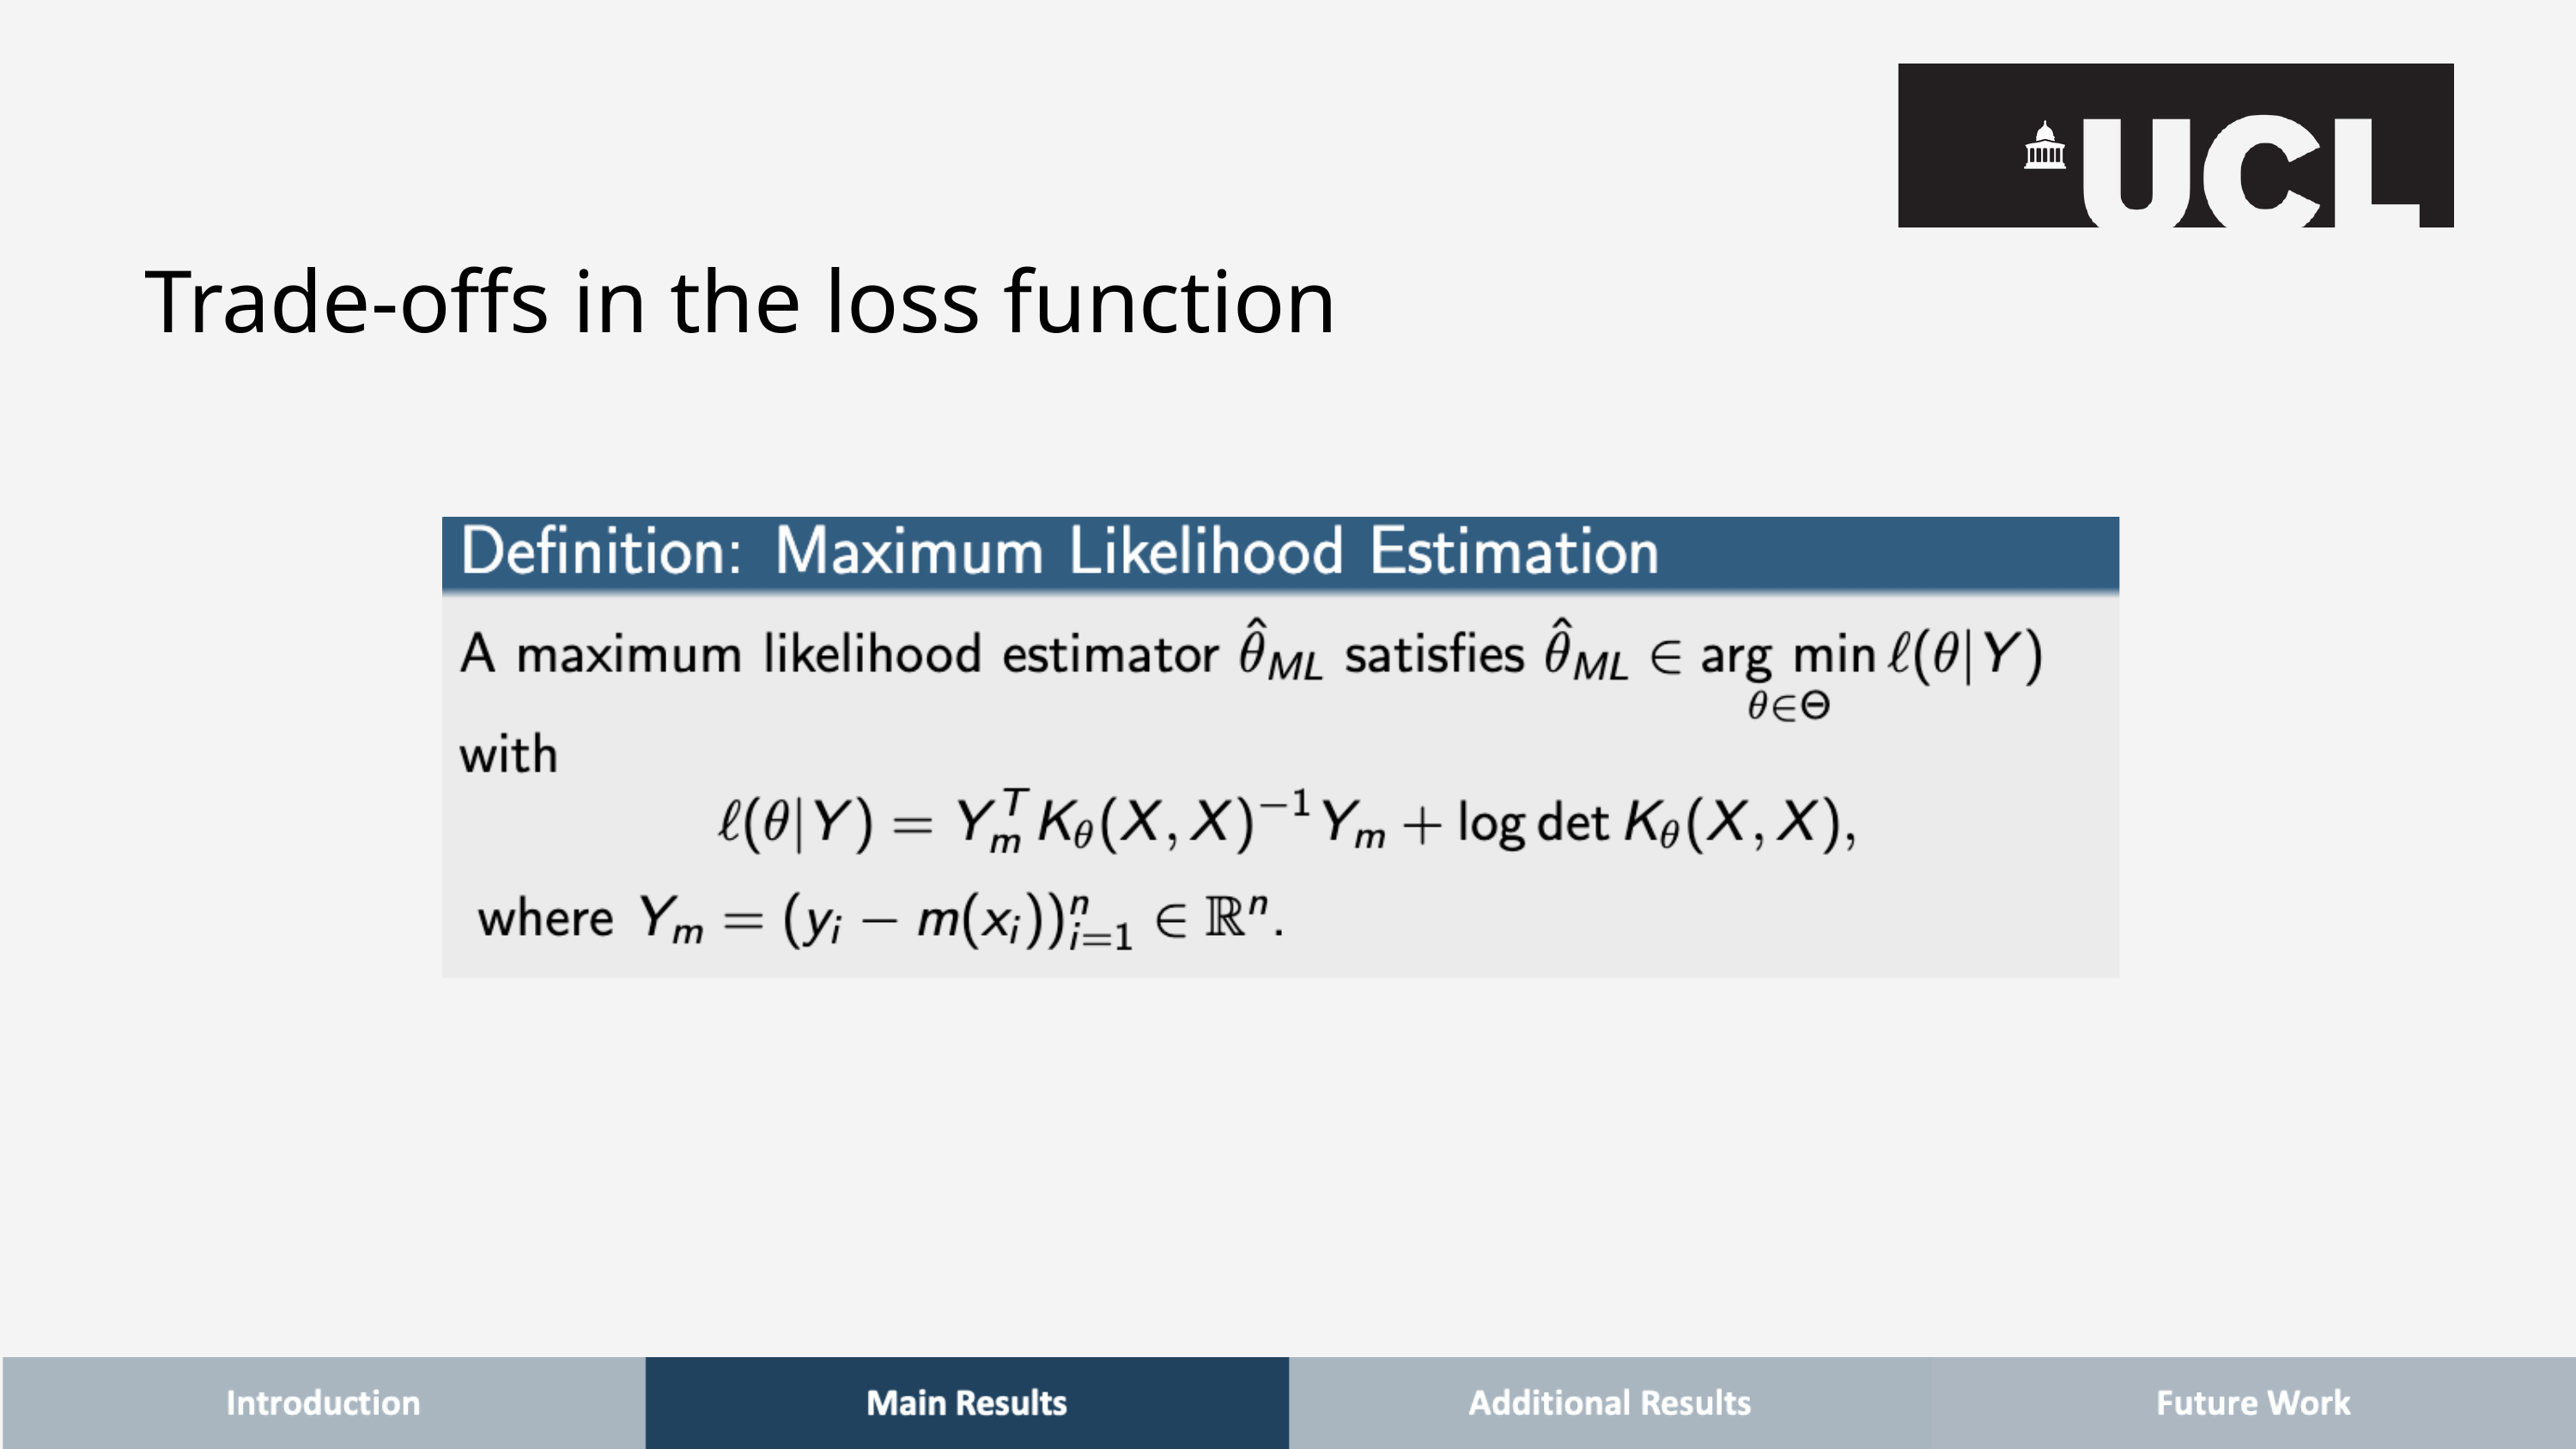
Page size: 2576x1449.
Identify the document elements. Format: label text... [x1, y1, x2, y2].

text_box [1898, 64, 2454, 227]
text_box Trade-offs in the loss function [144, 246, 1899, 350]
text_box [442, 517, 2120, 978]
text_box [3, 1357, 2576, 1449]
